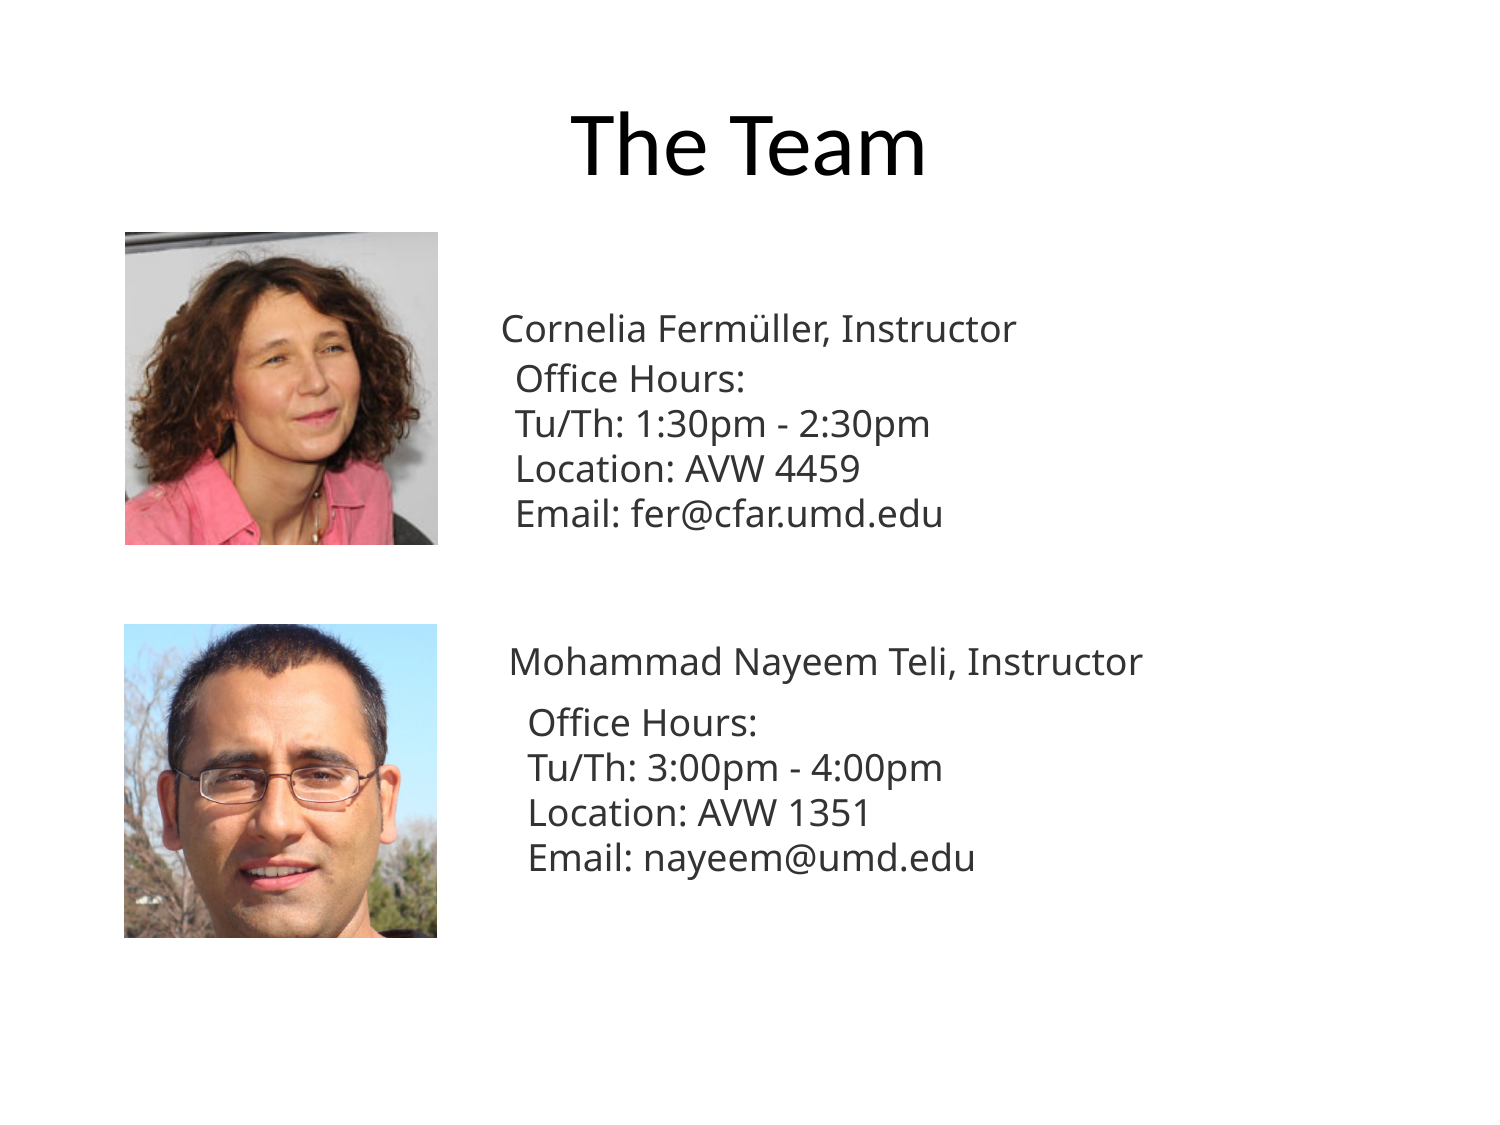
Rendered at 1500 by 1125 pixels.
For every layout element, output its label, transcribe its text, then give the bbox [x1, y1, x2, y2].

title The Team [75, 45, 1425, 233]
text_box Cornelia Fermüller, Instructor [485, 297, 1033, 358]
text_box Mohammad Nayeem Teli, Instructor [493, 630, 1159, 691]
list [124, 232, 438, 546]
picture [123, 624, 437, 938]
text_box Office Hours: Tu/Th: 3:00pm - 4:00pm Location: AVW 1351 Email: nayeem@umd.edu [512, 691, 1088, 887]
text_box Office Hours: Tu/Th: 1:30pm - 2:30pm Location: AVW 4459 Email: fer@cfar.umd.edu [499, 348, 1250, 543]
